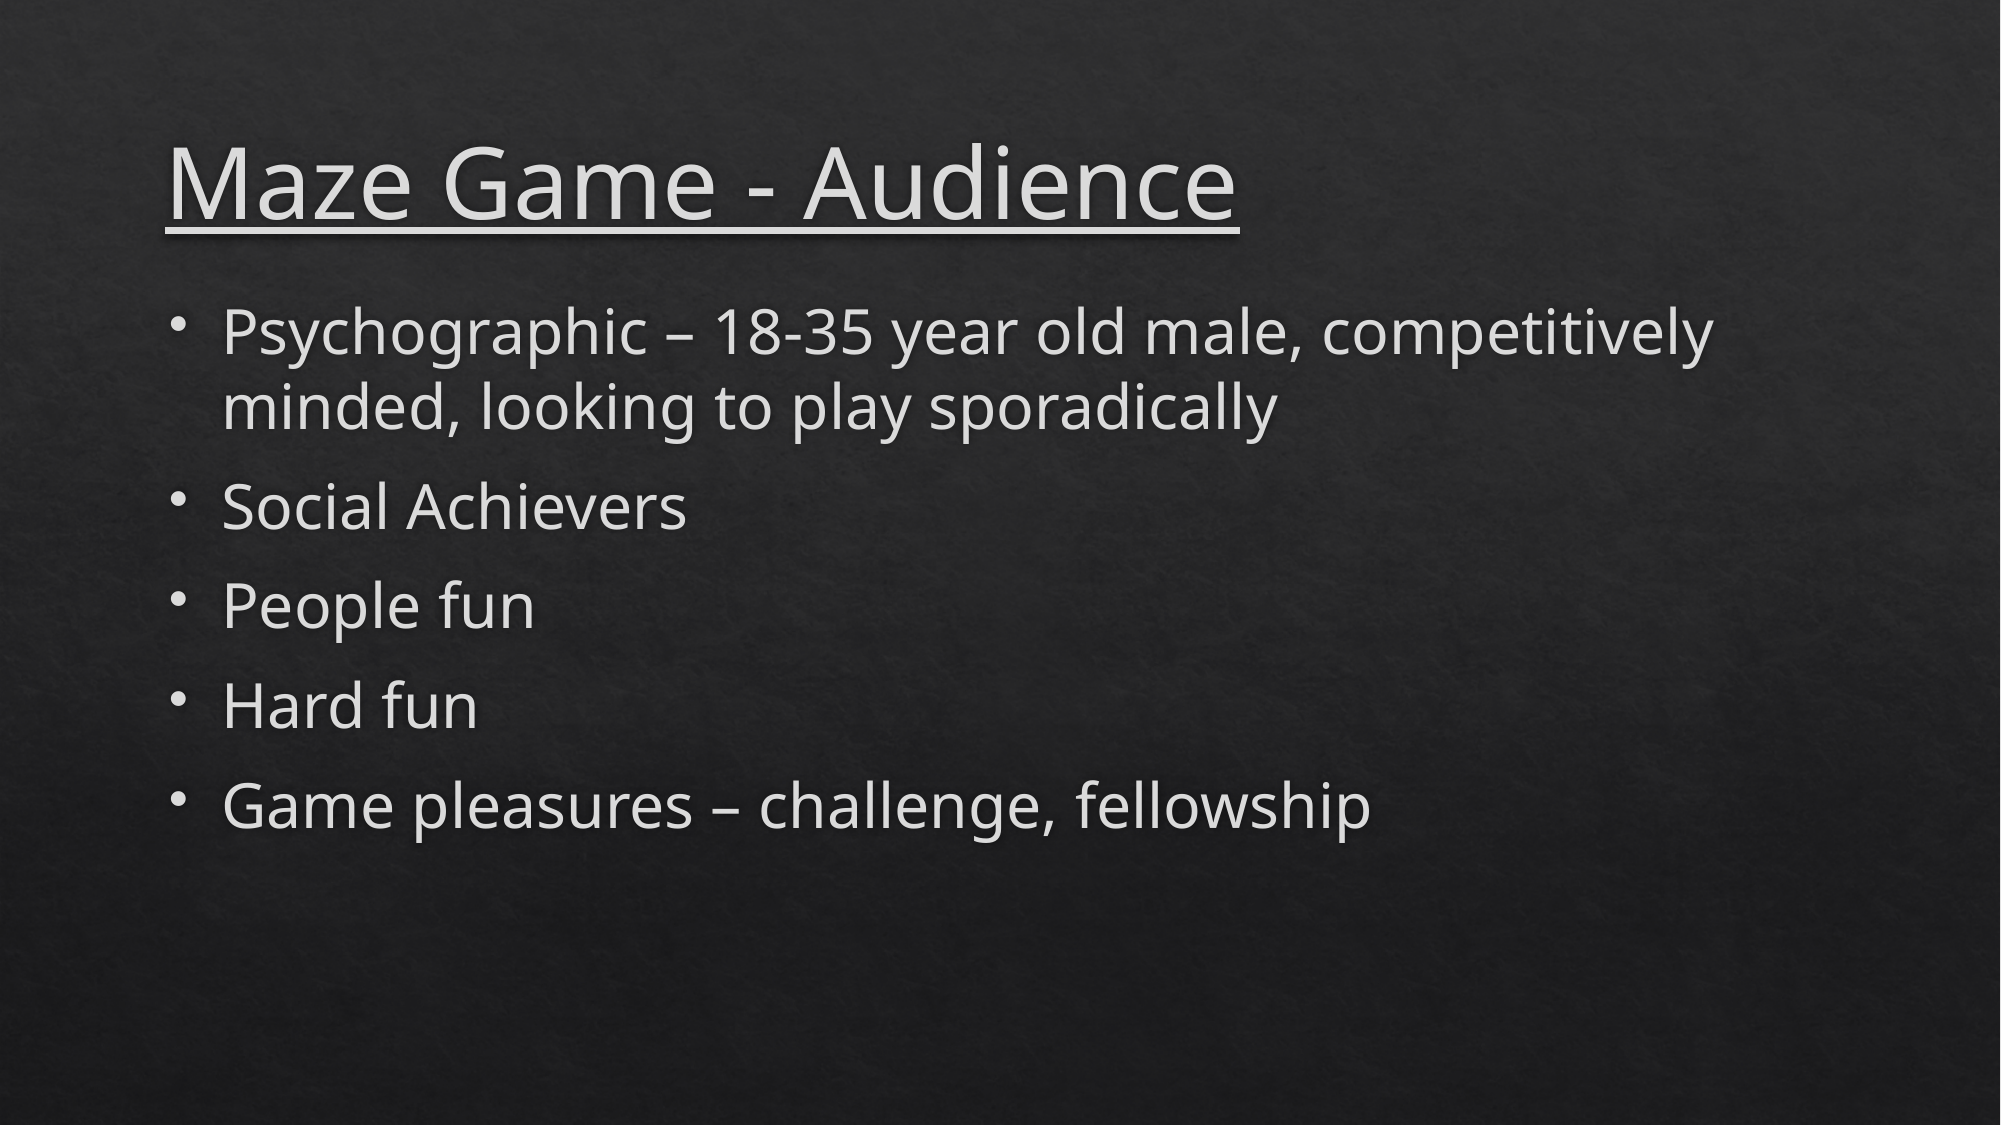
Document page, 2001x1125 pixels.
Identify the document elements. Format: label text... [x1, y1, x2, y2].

title Maze Game - Audience [149, 99, 1849, 260]
list Psychographic – 18-35 year old male, competitively minded, looking to play sporadically Social Achievers People fun Hard fun Game pleasures – challenge, fellowship [149, 284, 1849, 1047]
